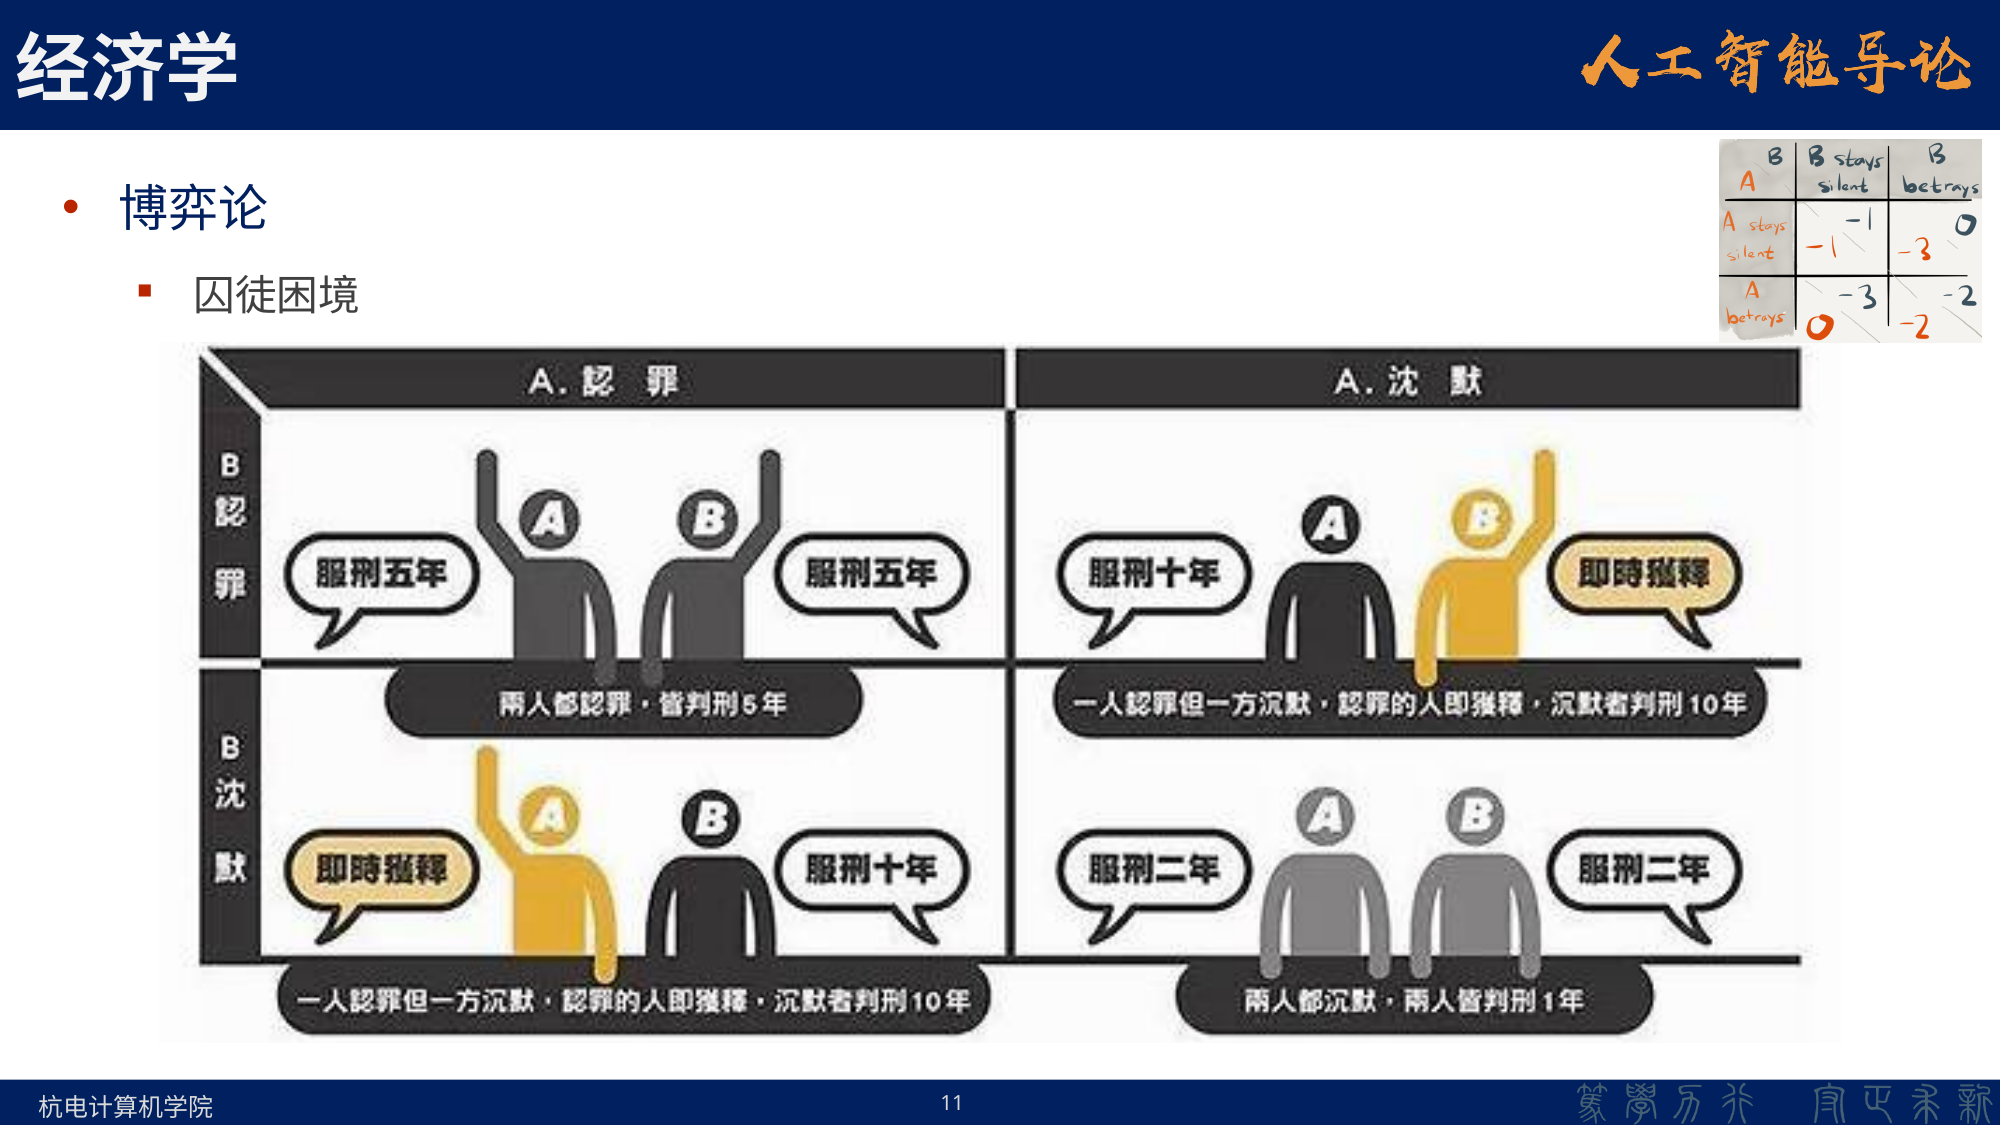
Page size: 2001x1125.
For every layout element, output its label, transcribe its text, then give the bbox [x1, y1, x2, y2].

title 经济学 [0, 10, 2000, 122]
picture [158, 139, 1982, 1043]
list 博弈论 囚徒困境 [47, 160, 1953, 1059]
